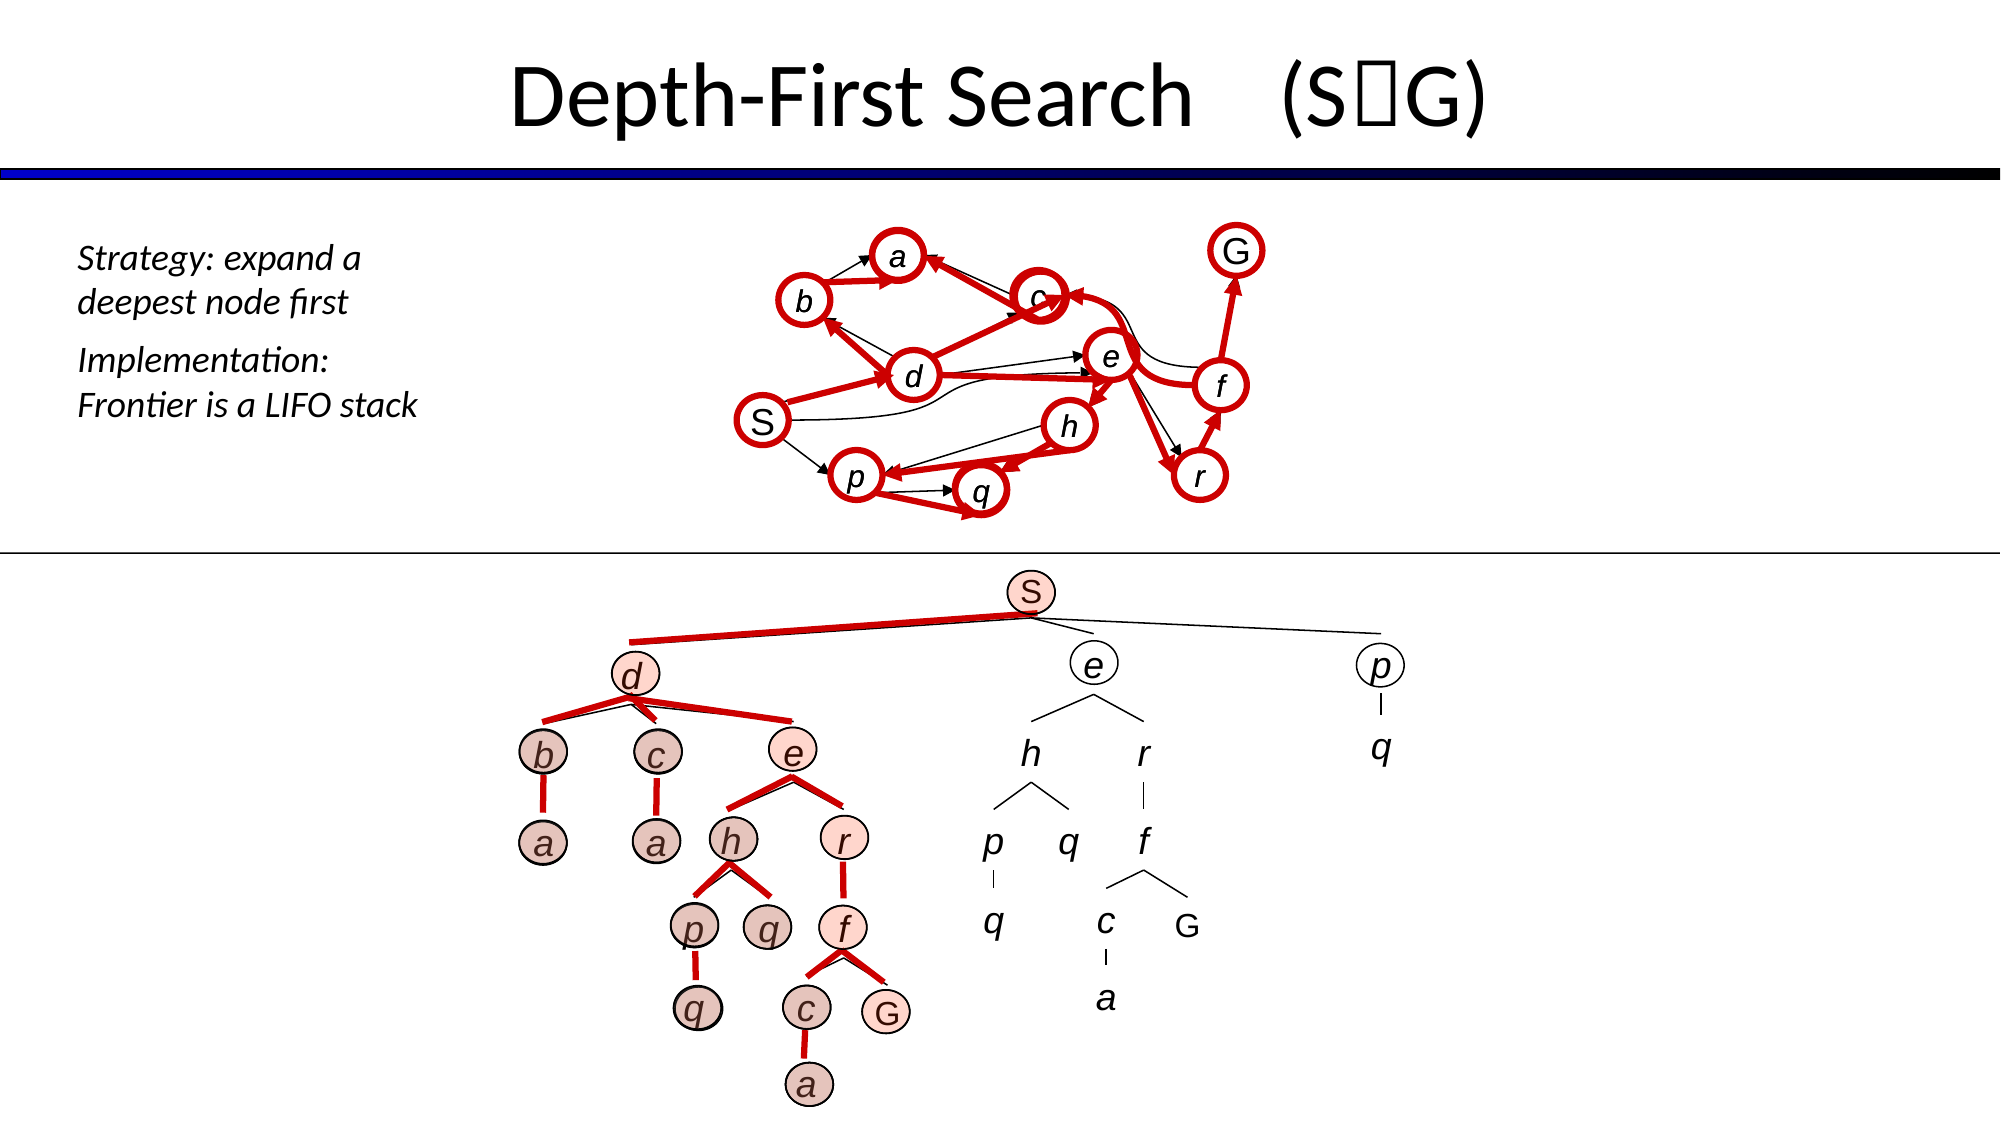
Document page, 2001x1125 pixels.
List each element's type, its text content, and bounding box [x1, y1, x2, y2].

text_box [787, 349, 941, 403]
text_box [736, 224, 1209, 516]
text_box Strategy: expand a deepest node first Implementation: Frontier is a LIFO stack [62, 224, 437, 433]
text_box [512, 563, 1413, 1114]
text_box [1194, 368, 1248, 451]
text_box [1054, 367, 1263, 516]
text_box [1210, 224, 1263, 361]
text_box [871, 230, 1013, 296]
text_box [1129, 377, 1182, 455]
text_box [778, 274, 896, 358]
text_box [939, 329, 1125, 381]
title Depth-First Search (SG) [0, 0, 2000, 184]
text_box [1043, 390, 1112, 451]
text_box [931, 303, 1009, 358]
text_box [954, 442, 1052, 514]
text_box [823, 229, 872, 283]
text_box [830, 424, 1038, 501]
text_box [874, 509, 950, 516]
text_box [1014, 271, 1203, 368]
